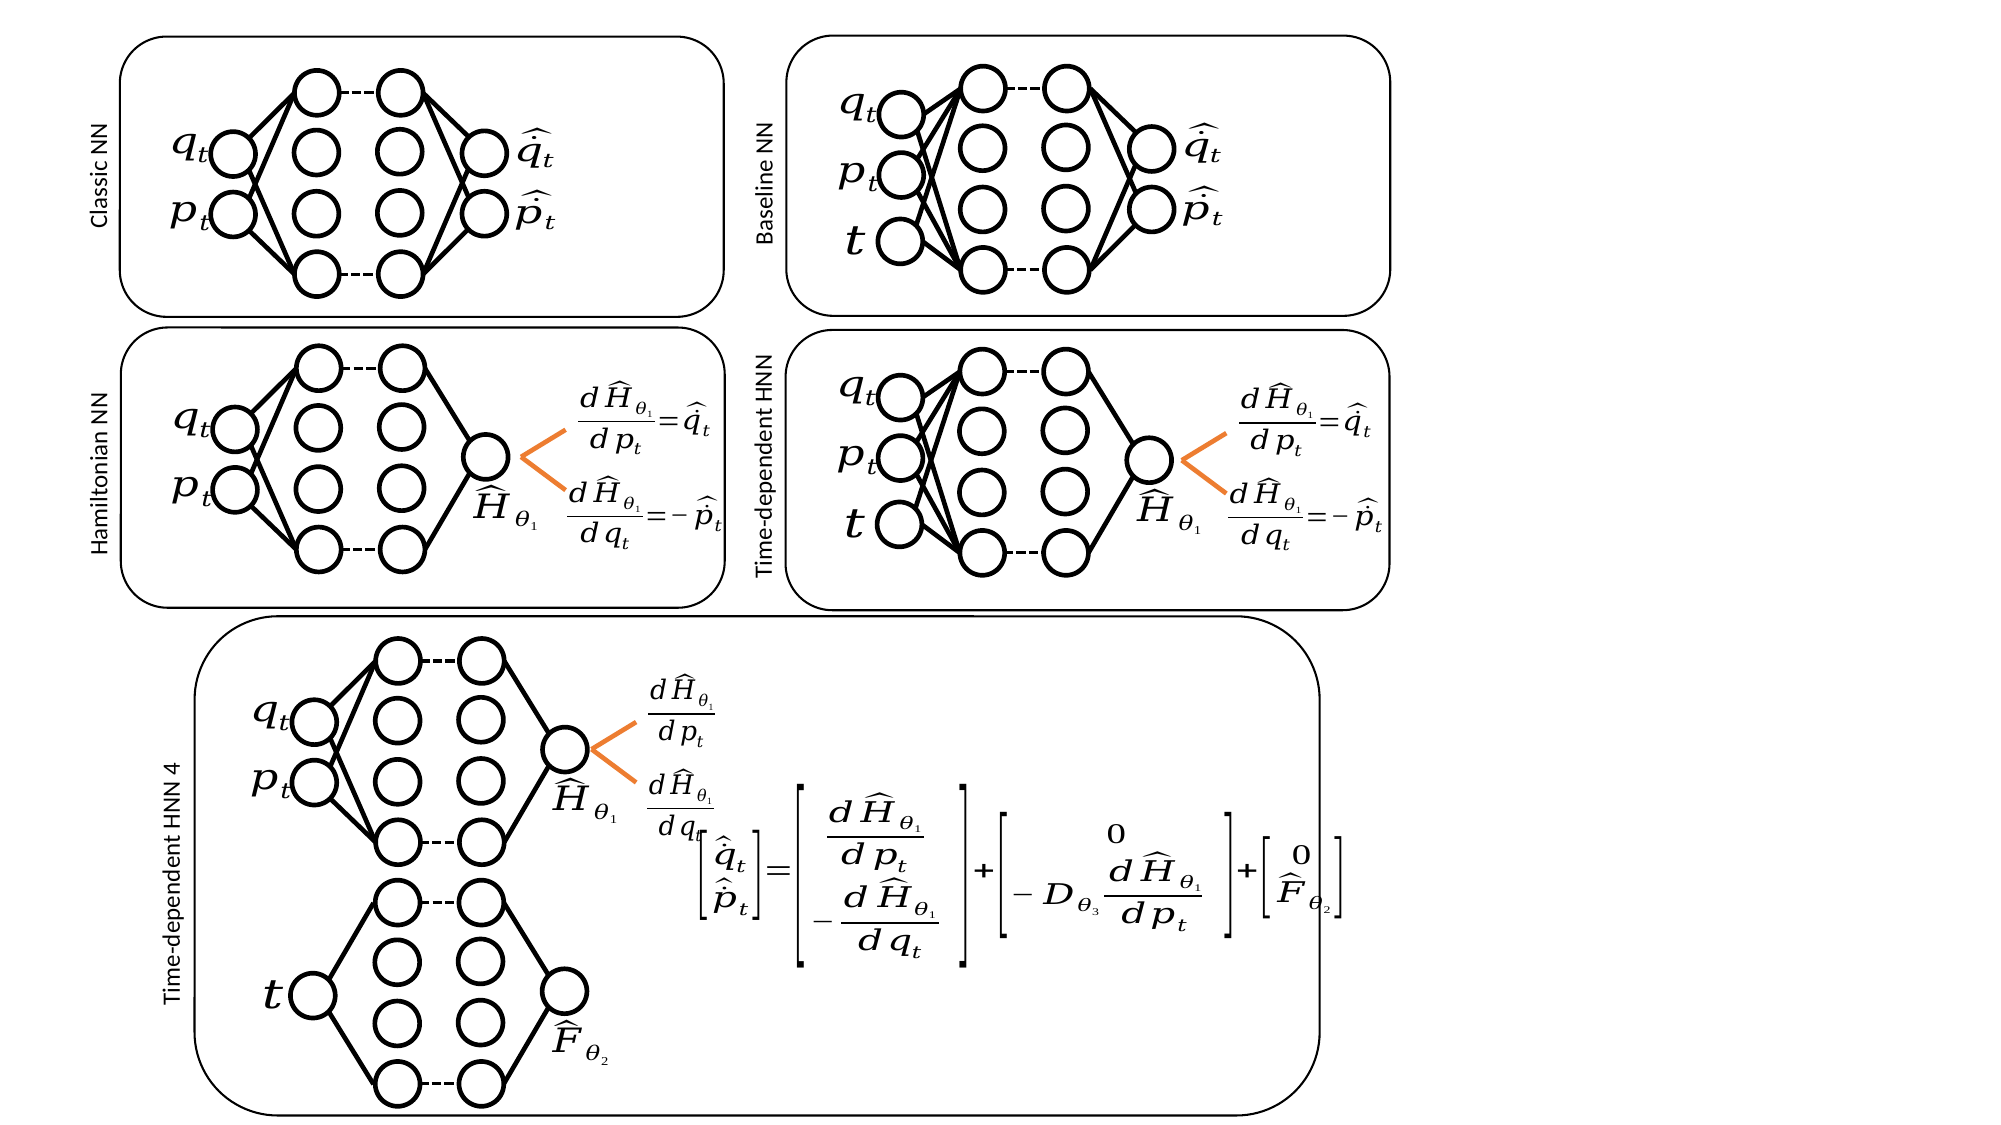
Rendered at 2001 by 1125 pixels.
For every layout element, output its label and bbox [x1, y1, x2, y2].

text_box [74, 35, 1391, 1116]
